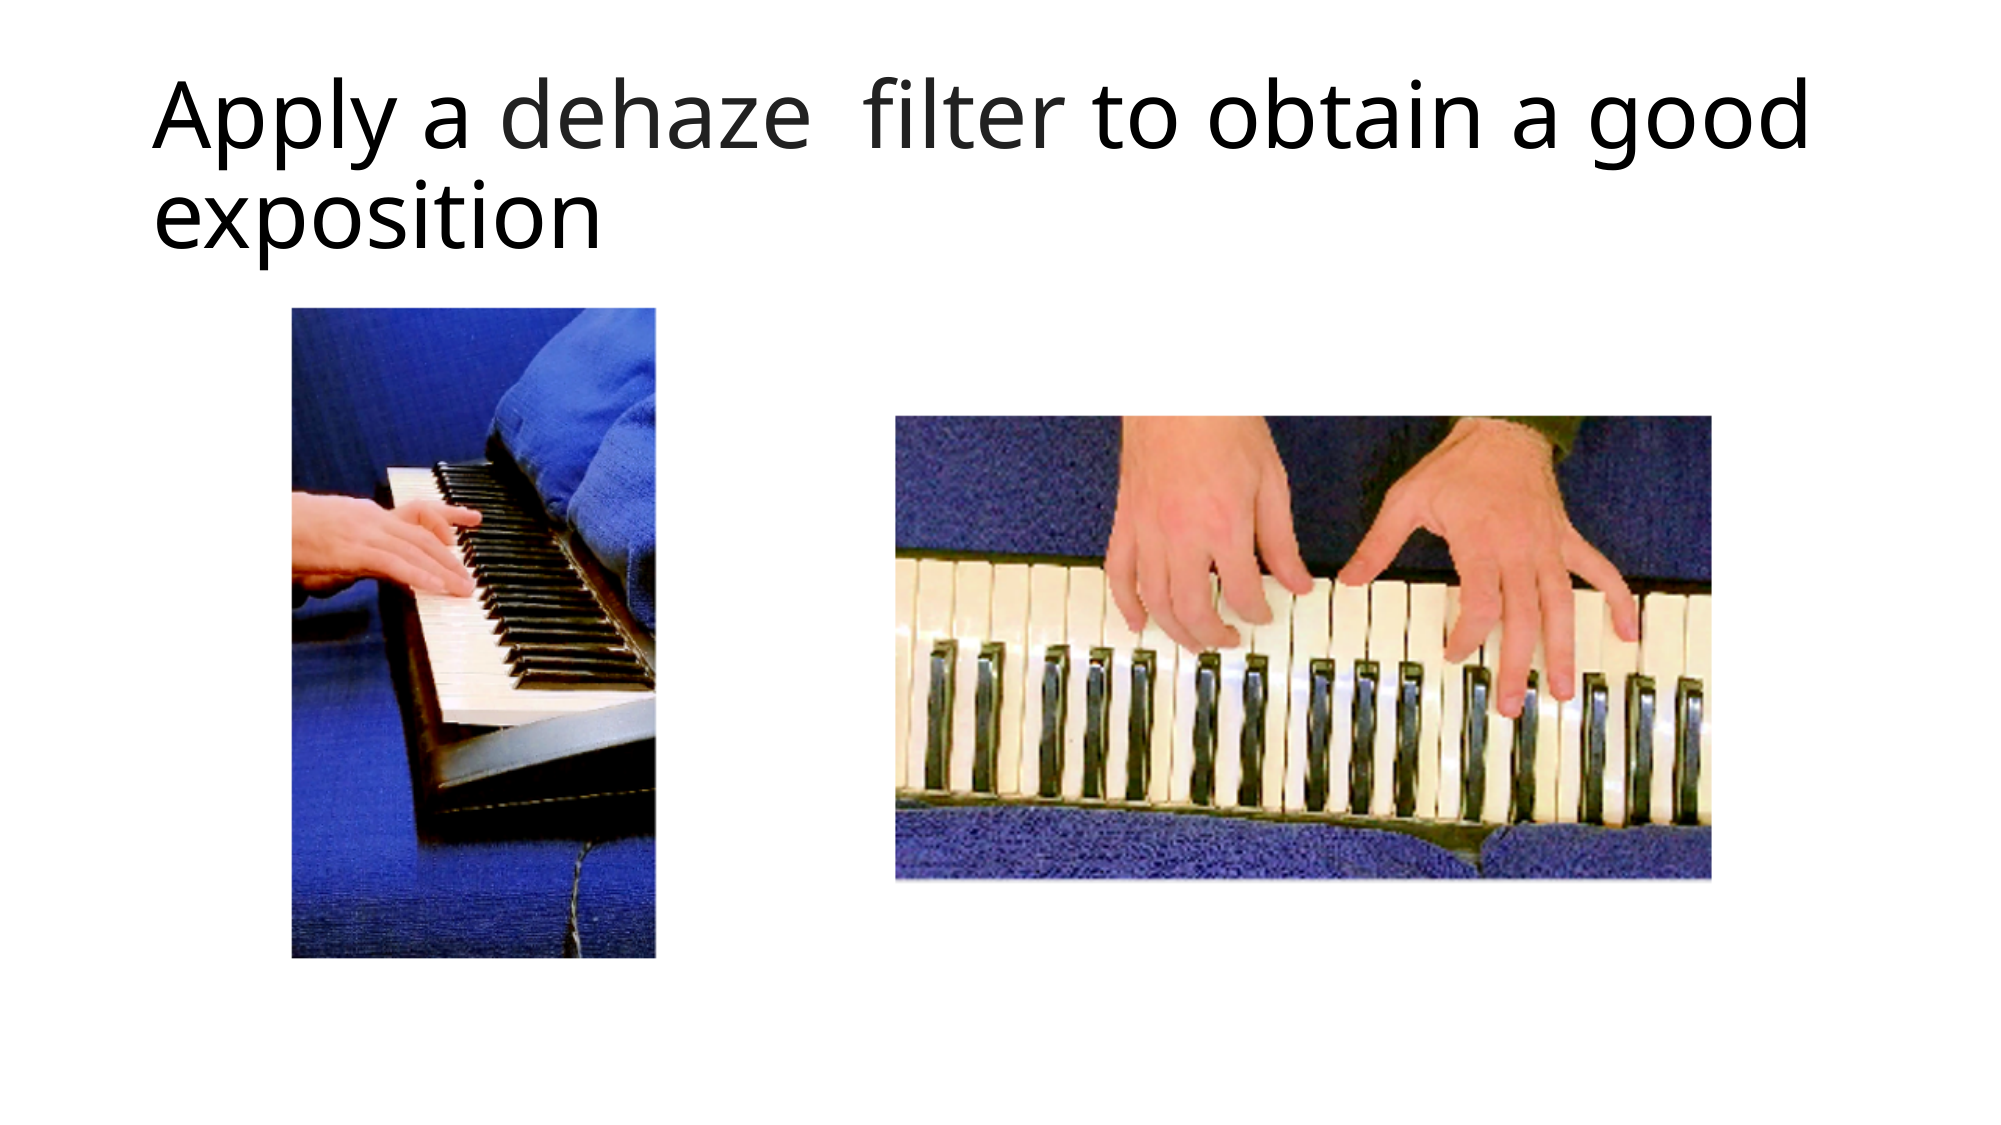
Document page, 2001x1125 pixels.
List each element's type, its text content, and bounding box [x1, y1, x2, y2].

title Apply a dehaze filter to obtain a good exposition [137, 59, 1863, 278]
picture [253, 277, 1776, 1007]
